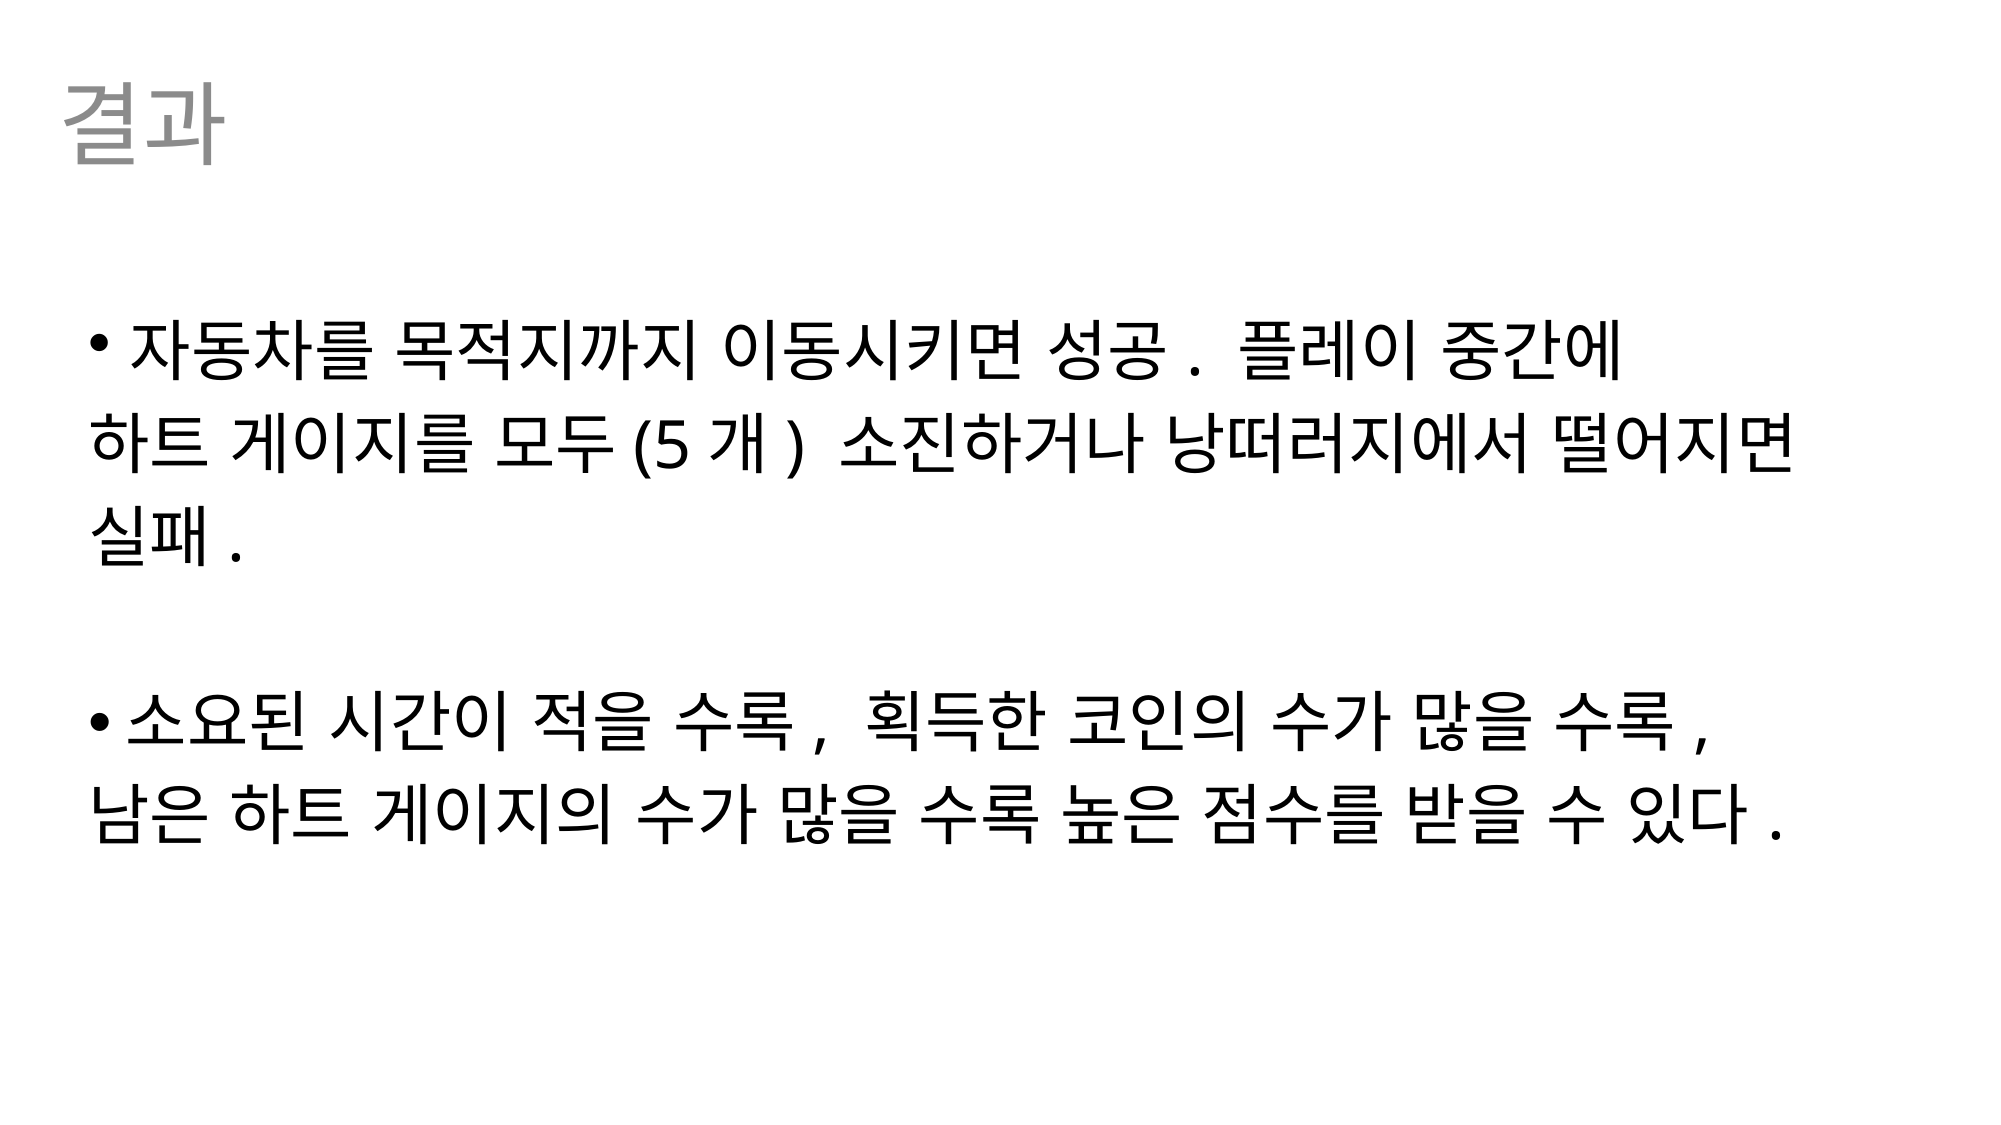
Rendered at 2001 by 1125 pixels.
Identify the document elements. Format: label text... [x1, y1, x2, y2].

list 자동차를 목적지까지 이동시키면 성공. 플레이 중간에 하트 게이지를 모두(5개) 소진하거나 낭떠러지에서 떨어지면 실패. 소요된 시간이 적을 수록, 획득한 코인의 수가 많을 수록, 남은 하트 게이지의 수가 많을 수록 높은 점수를 받을 수 있다. [73, 310, 1941, 1025]
title 결과 [43, 19, 1769, 238]
